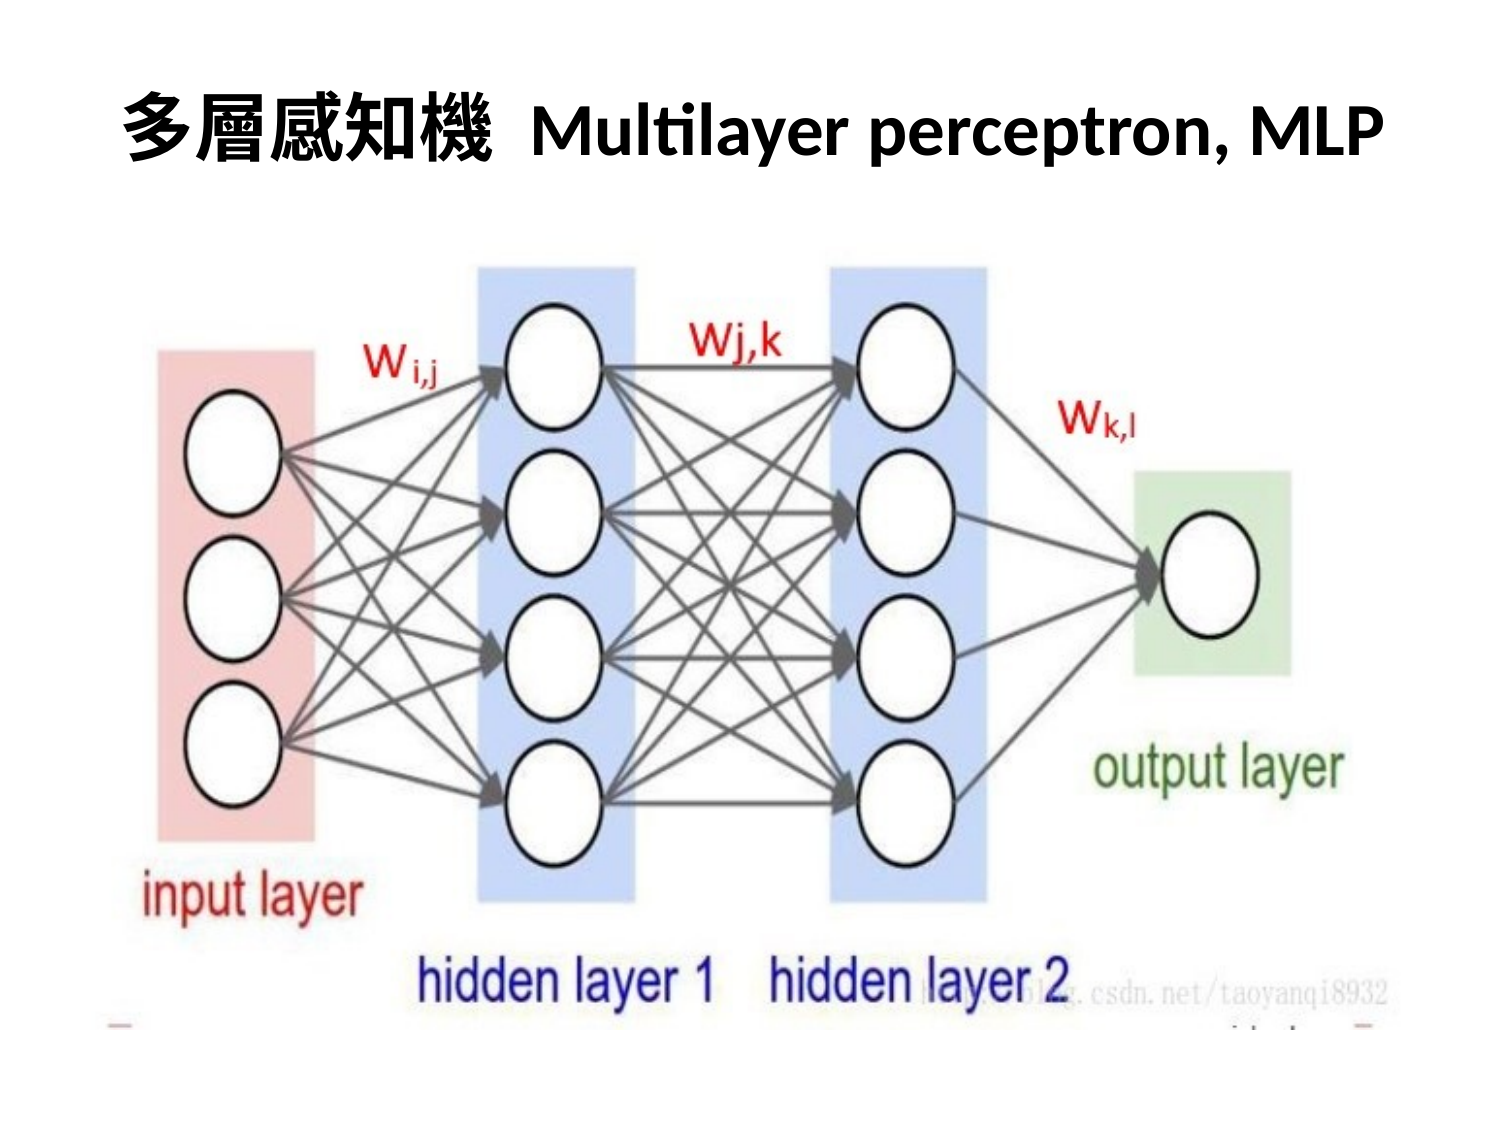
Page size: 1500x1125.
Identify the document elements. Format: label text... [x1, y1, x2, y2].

text_box 多層感知機 Multilayer perceptron, MLP [104, 72, 1402, 178]
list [80, 205, 1407, 1030]
